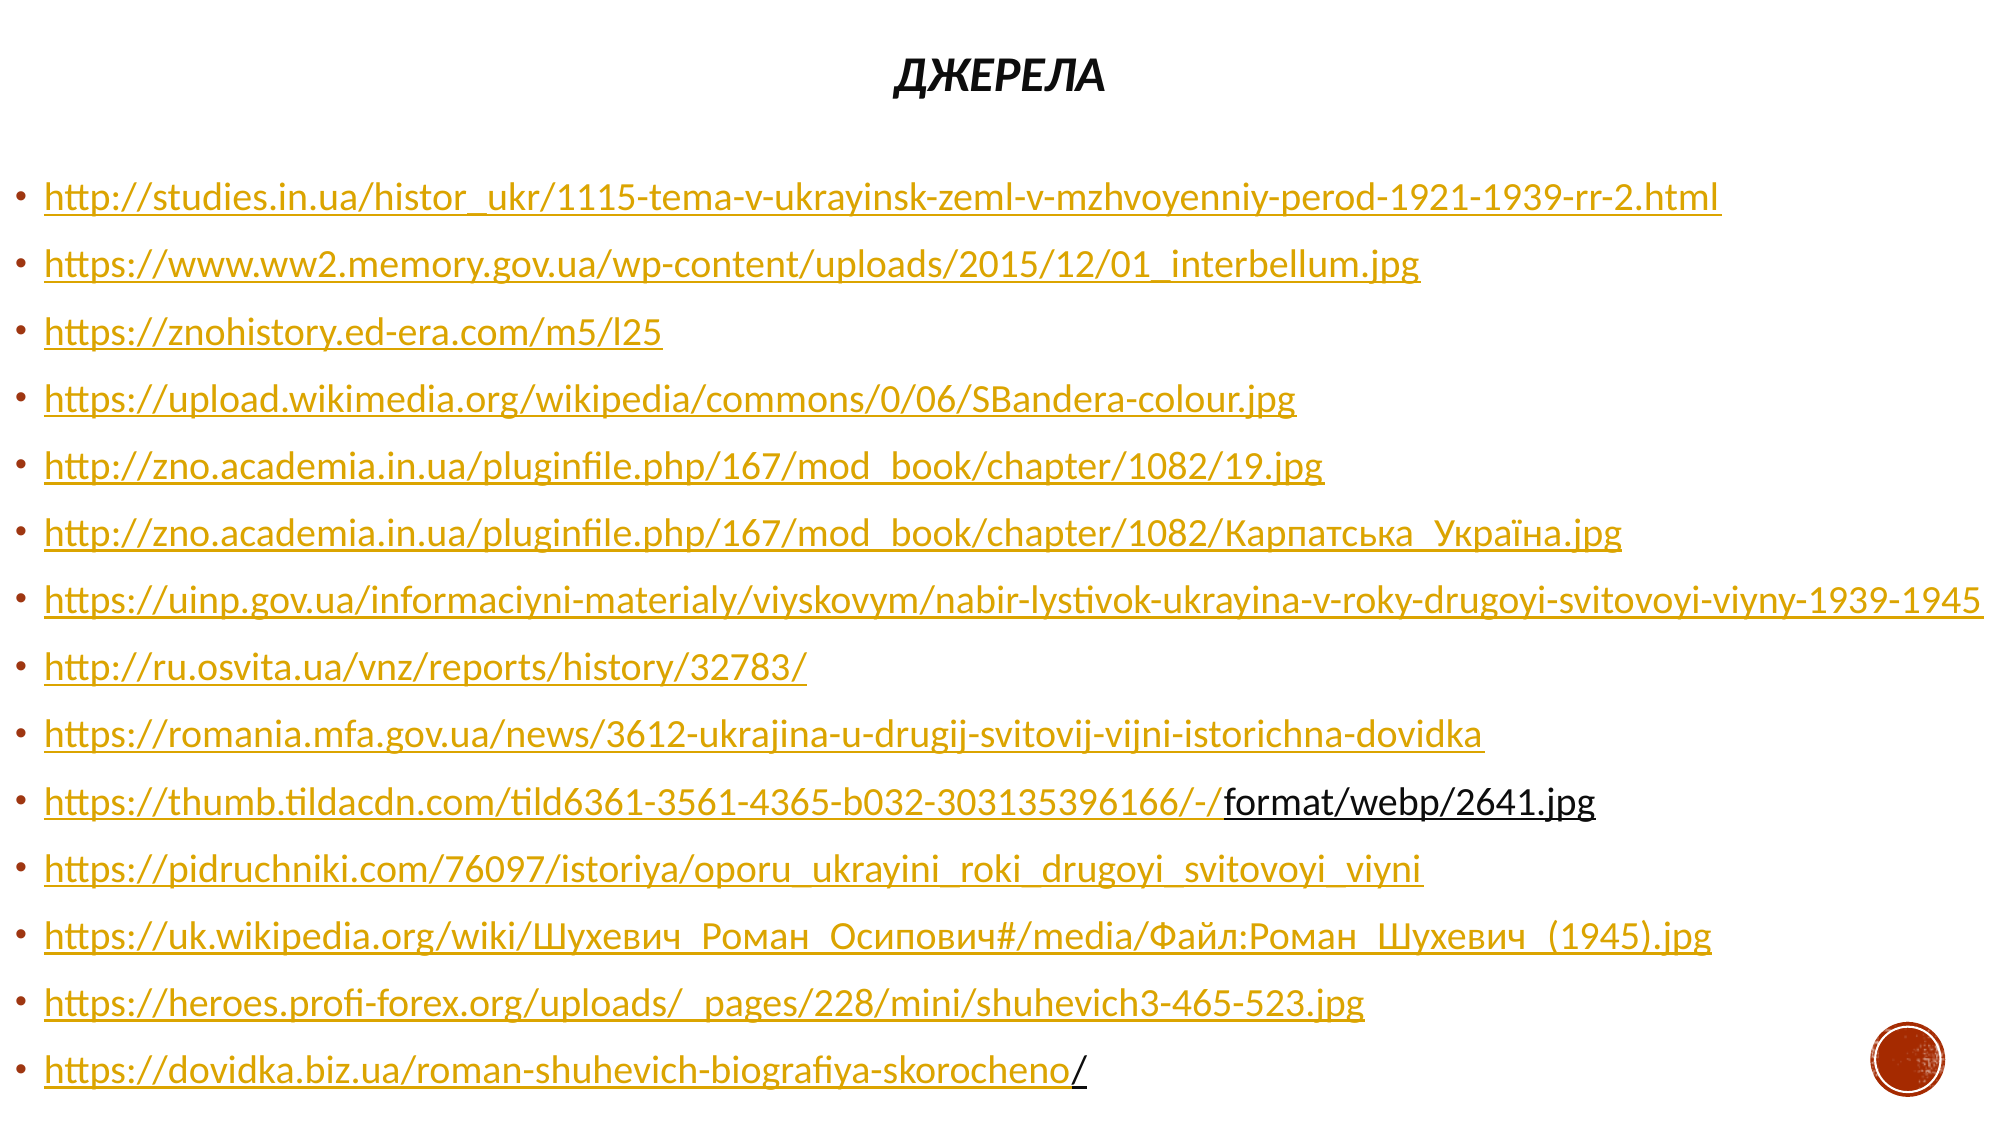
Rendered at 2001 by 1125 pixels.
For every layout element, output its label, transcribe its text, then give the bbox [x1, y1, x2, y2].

title Джерела [0, 0, 2000, 152]
list http://studies.in.ua/histor_ukr/1115-tema-v-ukrayinsk-zeml-v-mzhvoyenniy-perod-1921-1939-rr-2.html https://www.ww2.memory.gov.ua/wp-content/uploads/2015/12/01_interbellum.jpg https://znohistory.ed-era.com/m5/l25 https://upload.wikimedia.org/wikipedia/commons/0/06/SBandera-colour.jpg http://zno.academia.in.ua/pluginfile.php/167/mod_book/chapter/1082/19.jpg http://zno.academia.in.ua/pluginfile.php/167/mod_book/chapter/1082/Карпатська_Україна.jpg https://uinp.gov.ua/informaciyni-materialy/viyskovym/nabir-lystivok-ukrayina-v-roky-drugoyi-svitovoyi-viyny-1939-1945 http://ru.osvita.ua/vnz/reports/history/32783/ https://romania.mfa.gov.ua/news/3612-ukrajina-u-drugij-svitovij-vijni-istorichna-dovidka https://thumb.tildacdn.com/tild6361-3561-4365-b032-303135396166/-/format/webp/2641.jpg https://pidruchniki.com/76097/istoriya/oporu_ukrayini_roki_drugoyi_svitovoyi_viyni https://uk.wikipedia.org/wiki/Шухевич_Роман_Осипович#/media/Файл:Роман_Шухевич_(1945).jpg https://heroes.profi-forex.org/uploads/_pages/228/mini/shuhevich3-465-523.jpg https://dovidka.biz.ua/roman-shuhevich-biografiya-skorocheno/ [0, 168, 2000, 1125]
